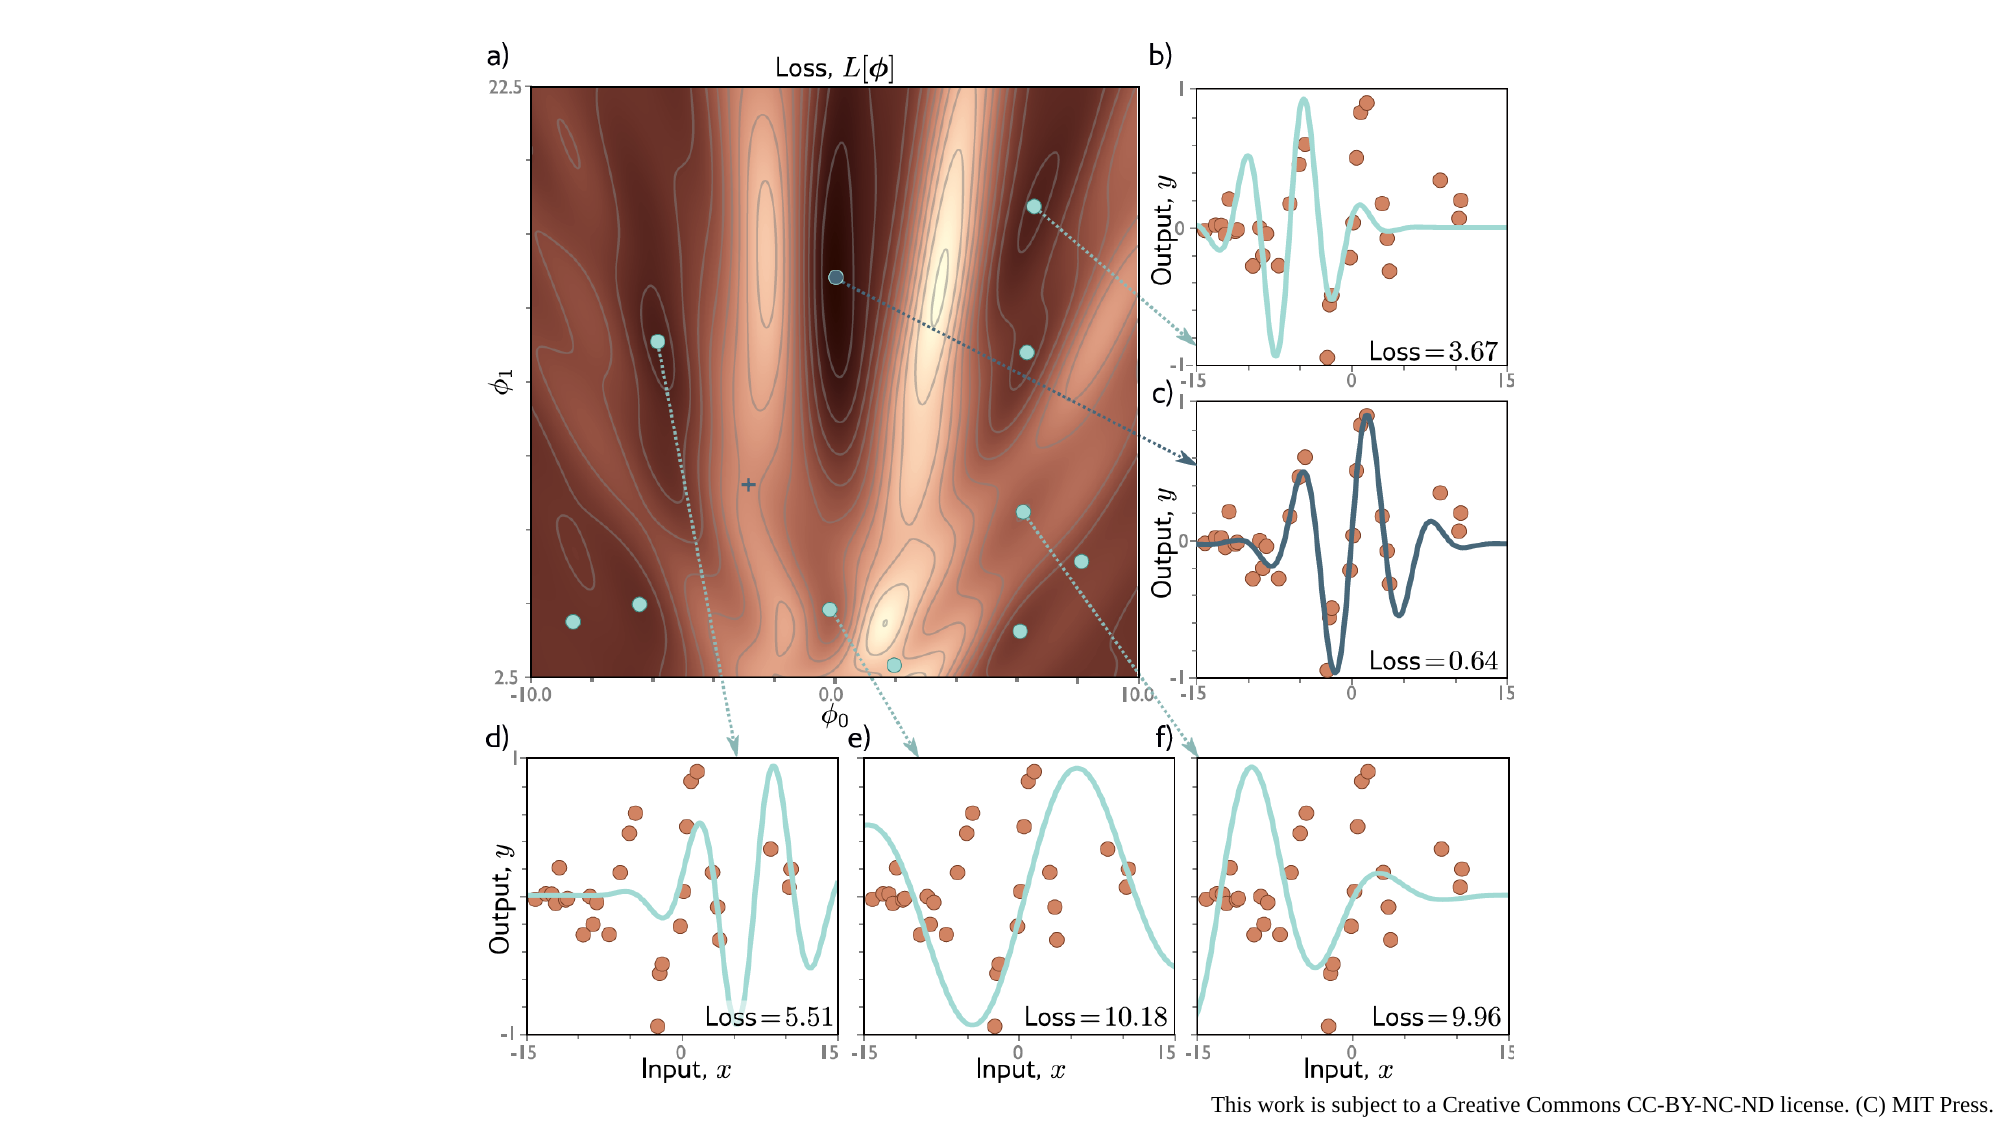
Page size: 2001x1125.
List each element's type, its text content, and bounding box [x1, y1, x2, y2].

text_box This work is subject to a Creative Commons CC-BY-NC-ND license. (C) MIT Press. [1196, 1082, 2000, 1125]
picture [485, 42, 1514, 1083]
